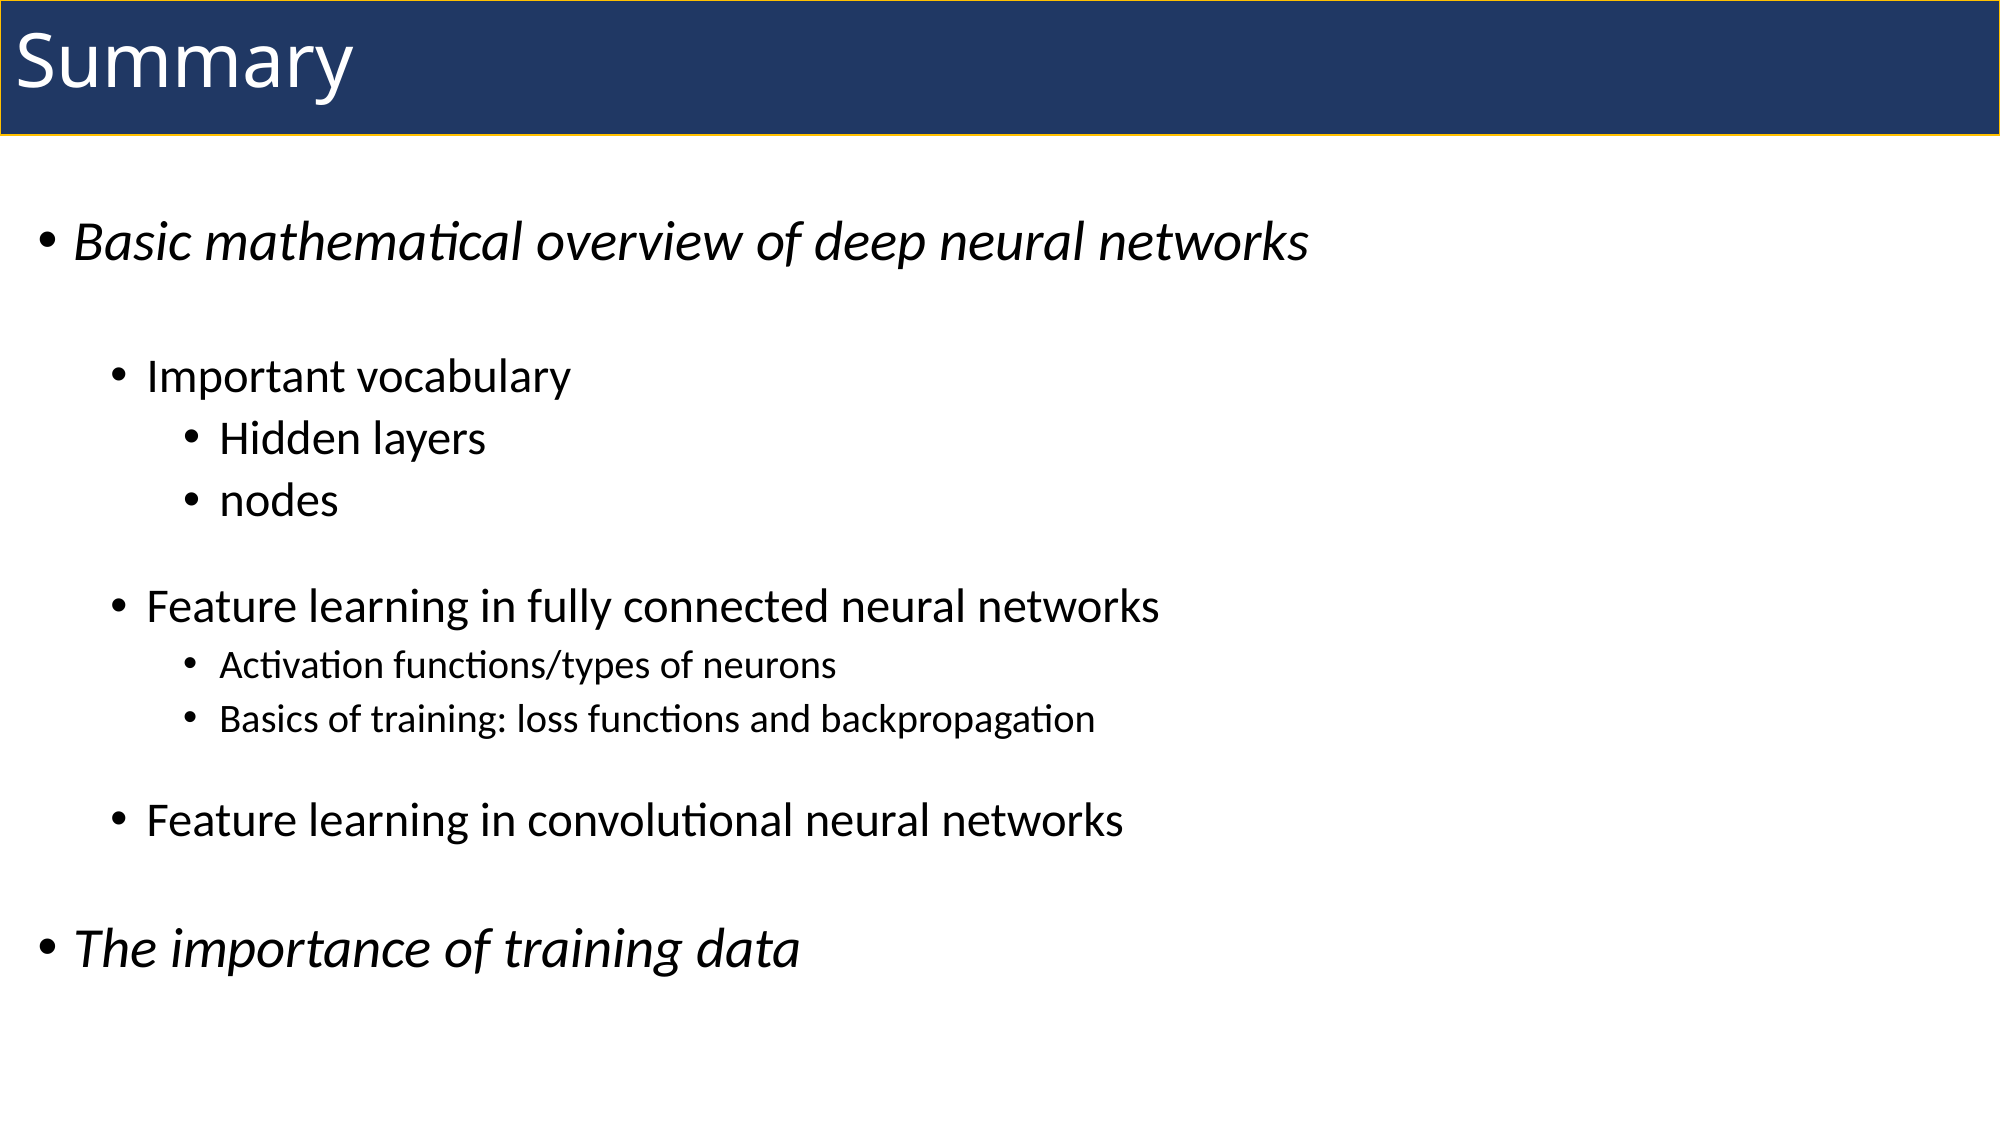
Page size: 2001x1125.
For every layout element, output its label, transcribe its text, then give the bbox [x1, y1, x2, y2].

list Basic mathematical overview of deep neural networks Important vocabulary Hidden layers nodes Feature learning in fully connected neural networks Activation functions/types of neurons Basics of training: loss functions and backpropagation Feature learning in convolutional neural networks The importance of training data [22, 204, 1958, 992]
text_box [0, 127, 2000, 136]
title Summary [0, 0, 2000, 127]
